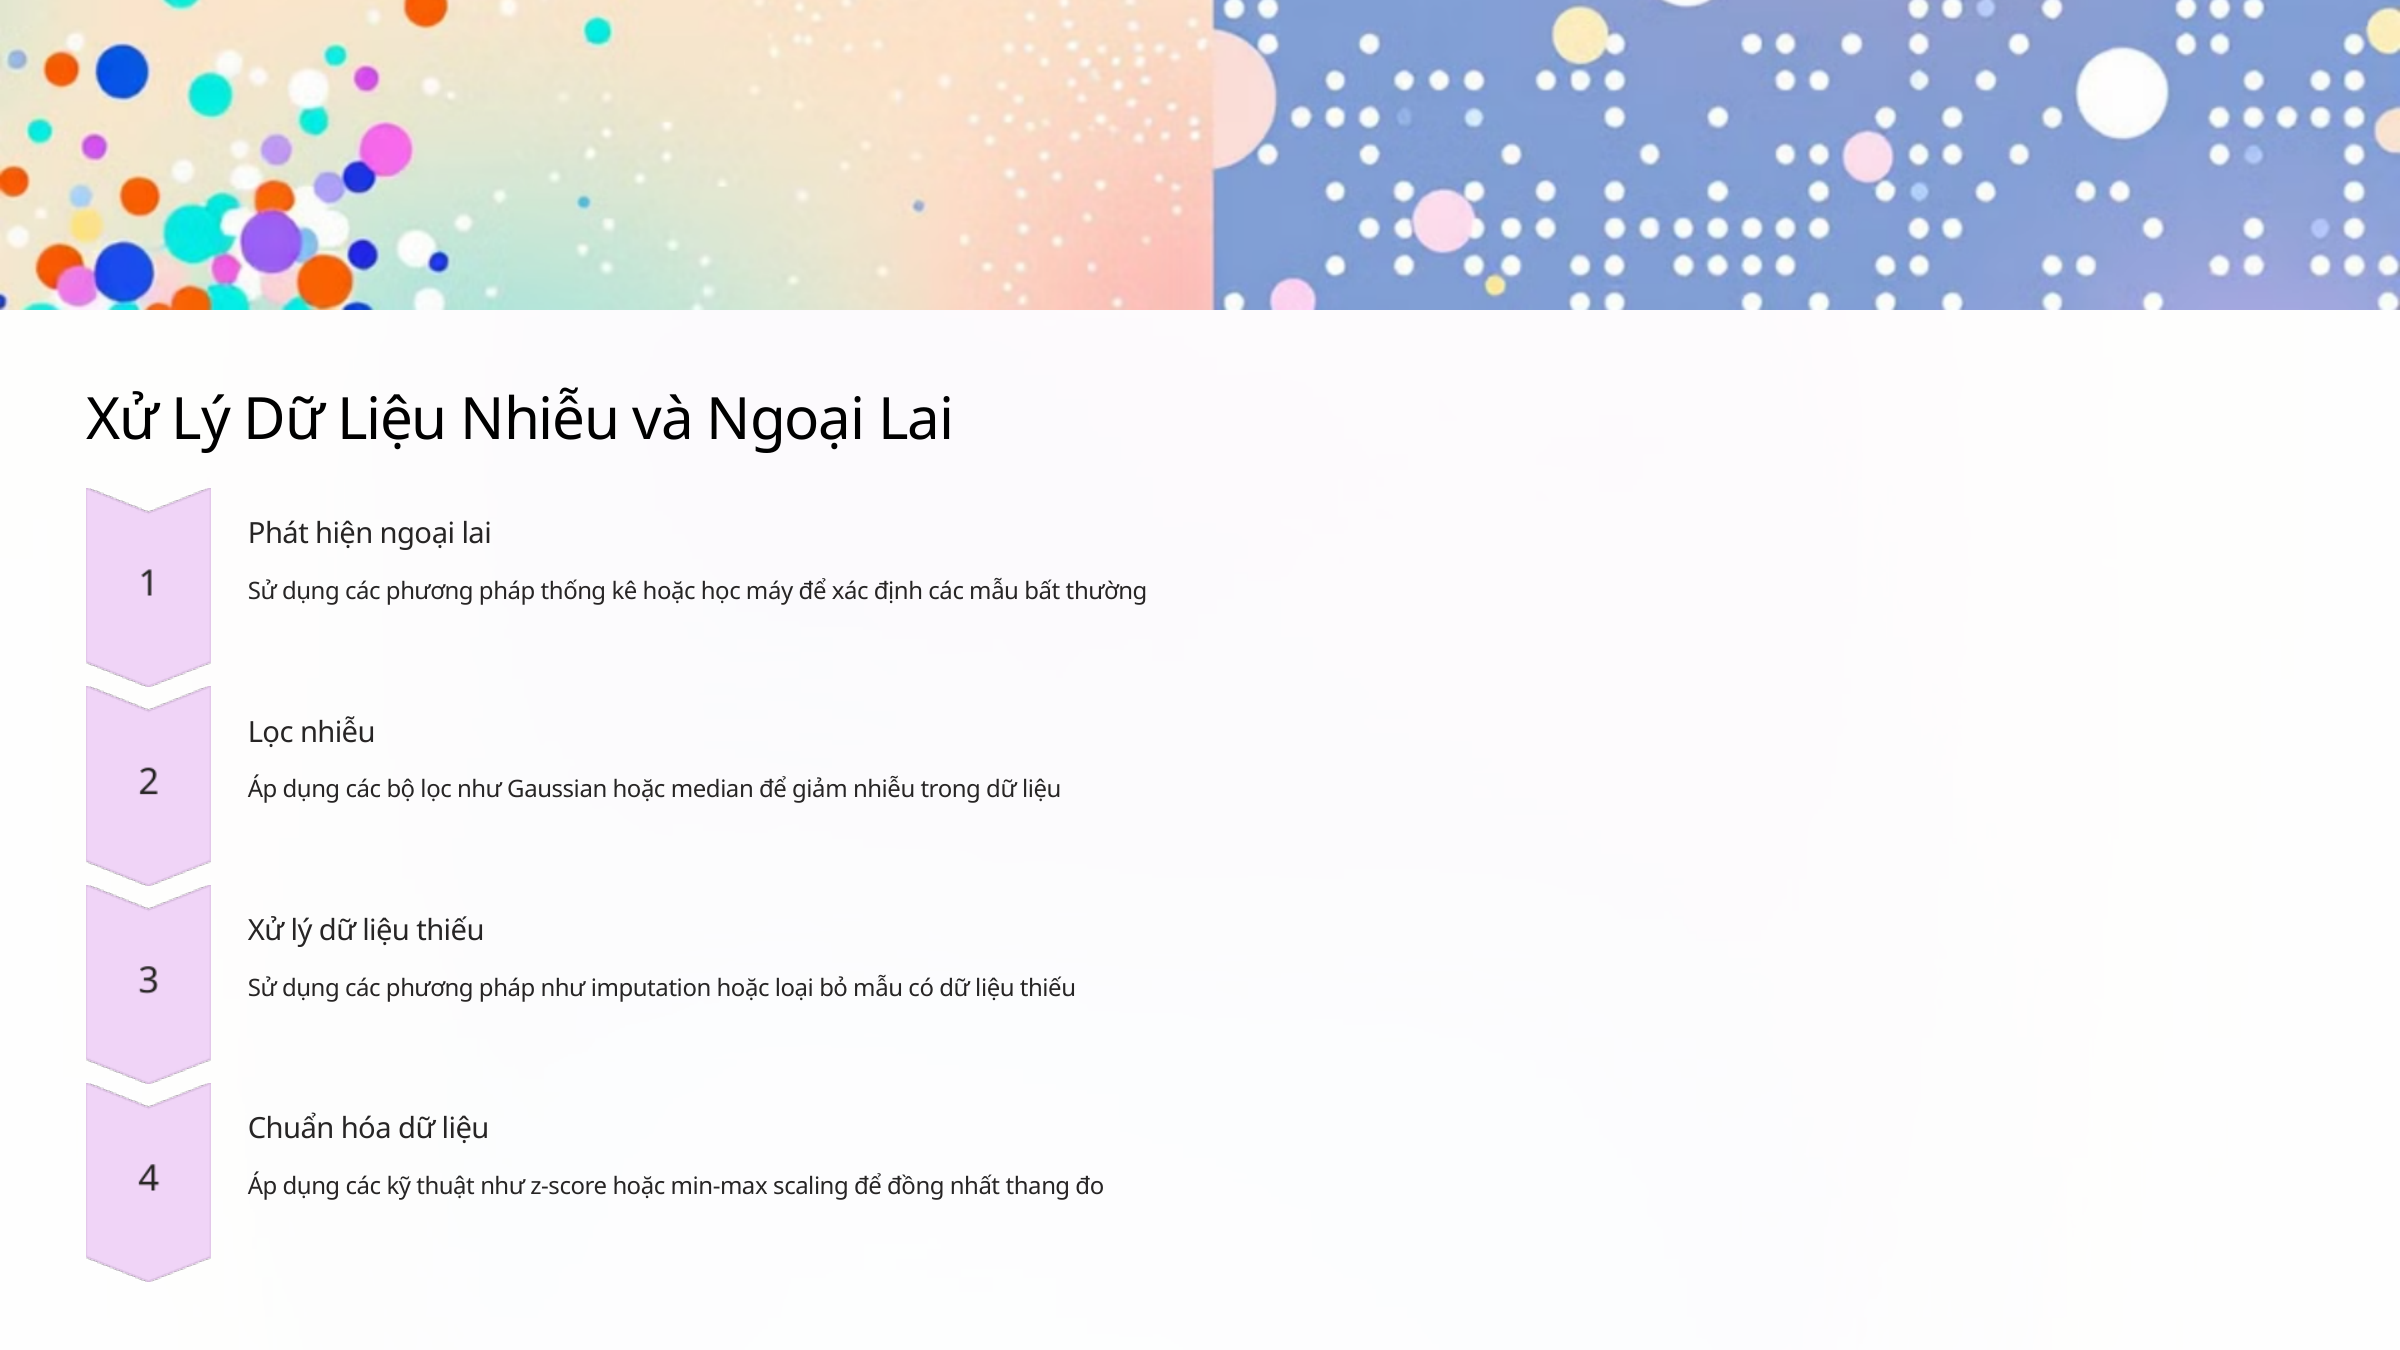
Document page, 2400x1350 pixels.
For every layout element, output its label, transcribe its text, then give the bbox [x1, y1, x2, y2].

text_box Phát hiện ngoại lai [247, 513, 540, 550]
text_box Chuẩn hóa dữ liệu [247, 1108, 540, 1145]
text_box Sử dụng các phương pháp như imputation hoặc loại bỏ mẫu có dữ liệu thiếu [247, 961, 2314, 1001]
text_box Sử dụng các phương pháp thống kê hoặc học máy để xác định các mẫu bất thường [247, 564, 2314, 605]
picture [86, 488, 211, 1282]
text_box Xử Lý Dữ Liệu Nhiễu và Ngoại Lai [86, 378, 922, 452]
text_box Lọc nhiễu [247, 711, 540, 748]
text_box Xử lý dữ liệu thiếu [247, 909, 540, 947]
text_box Áp dụng các bộ lọc như Gaussian hoặc median để giảm nhiễu trong dữ liệu [247, 762, 2314, 803]
text_box Áp dụng các kỹ thuật như z-score hoặc min-max scaling để đồng nhất thang đo [247, 1159, 2314, 1200]
picture [0, 0, 2400, 310]
